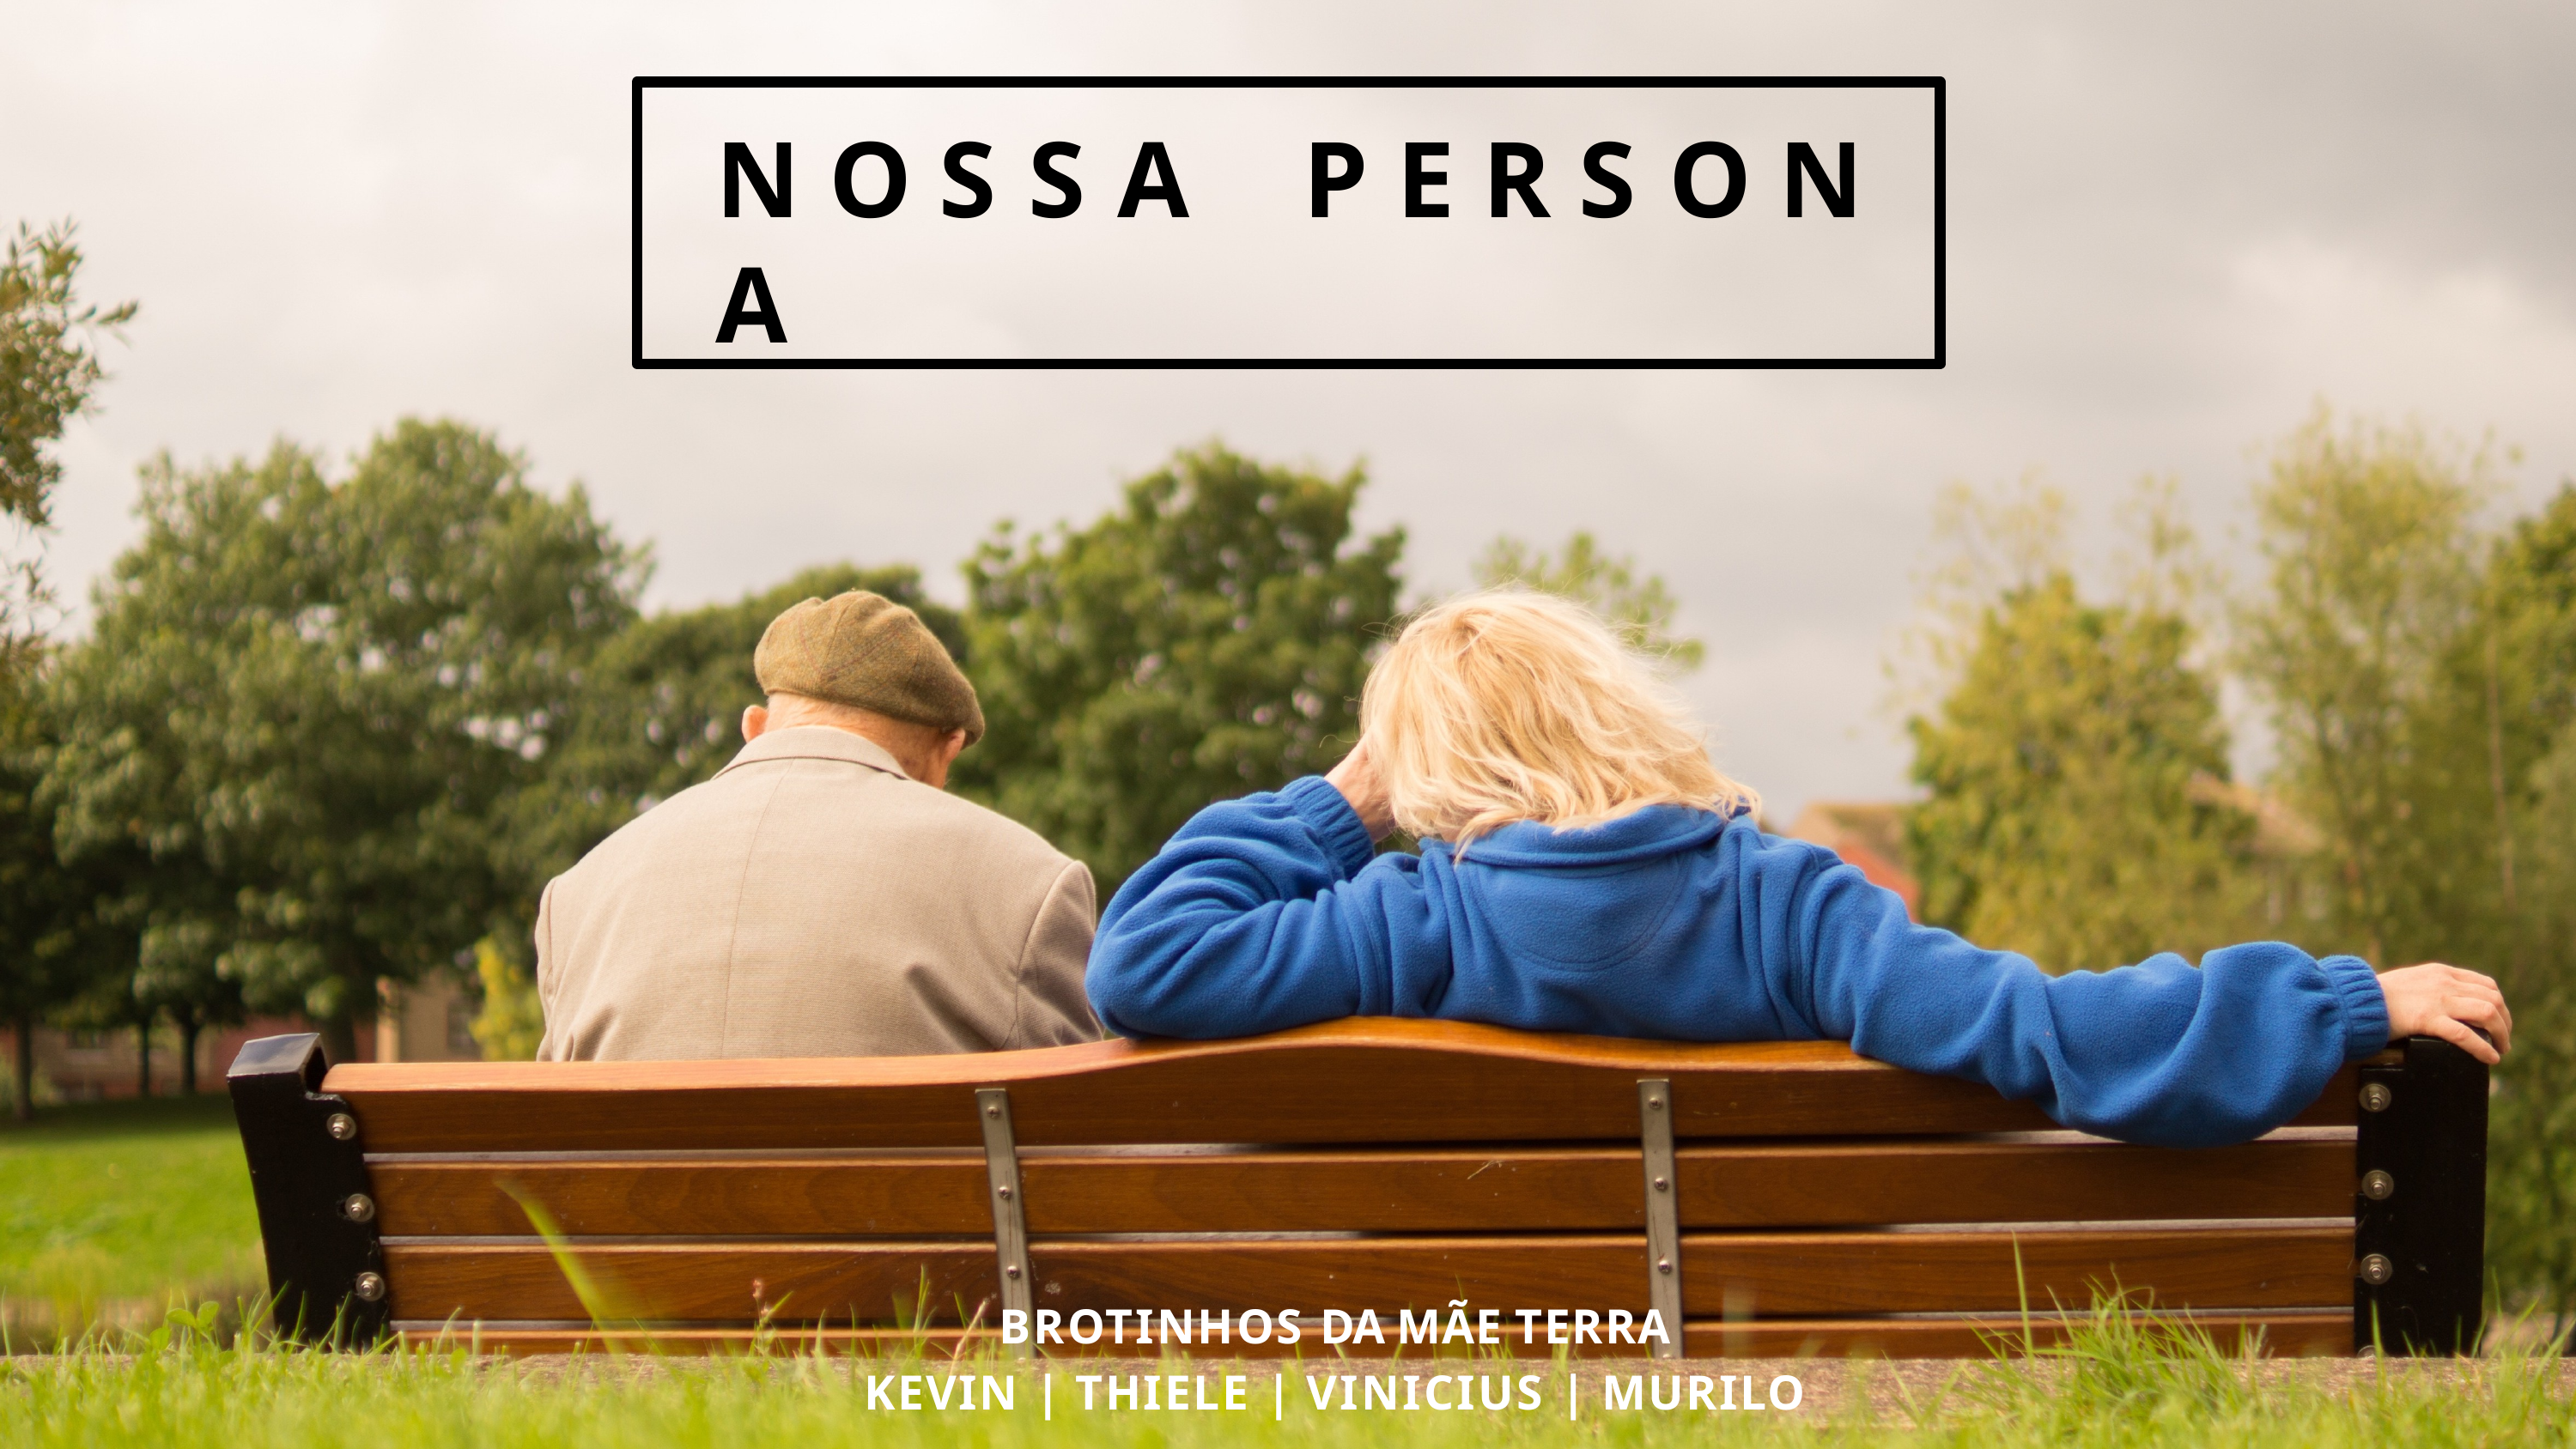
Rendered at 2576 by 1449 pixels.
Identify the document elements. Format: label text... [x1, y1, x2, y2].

text_box [0, 0, 2576, 1449]
text_box BROTINHOS DA MÃE TERRA KEVIN | THIELE | VINICIUS | MURILO [862, 1297, 1807, 1420]
title N O S S A P E R S O N A [637, 82, 1941, 364]
